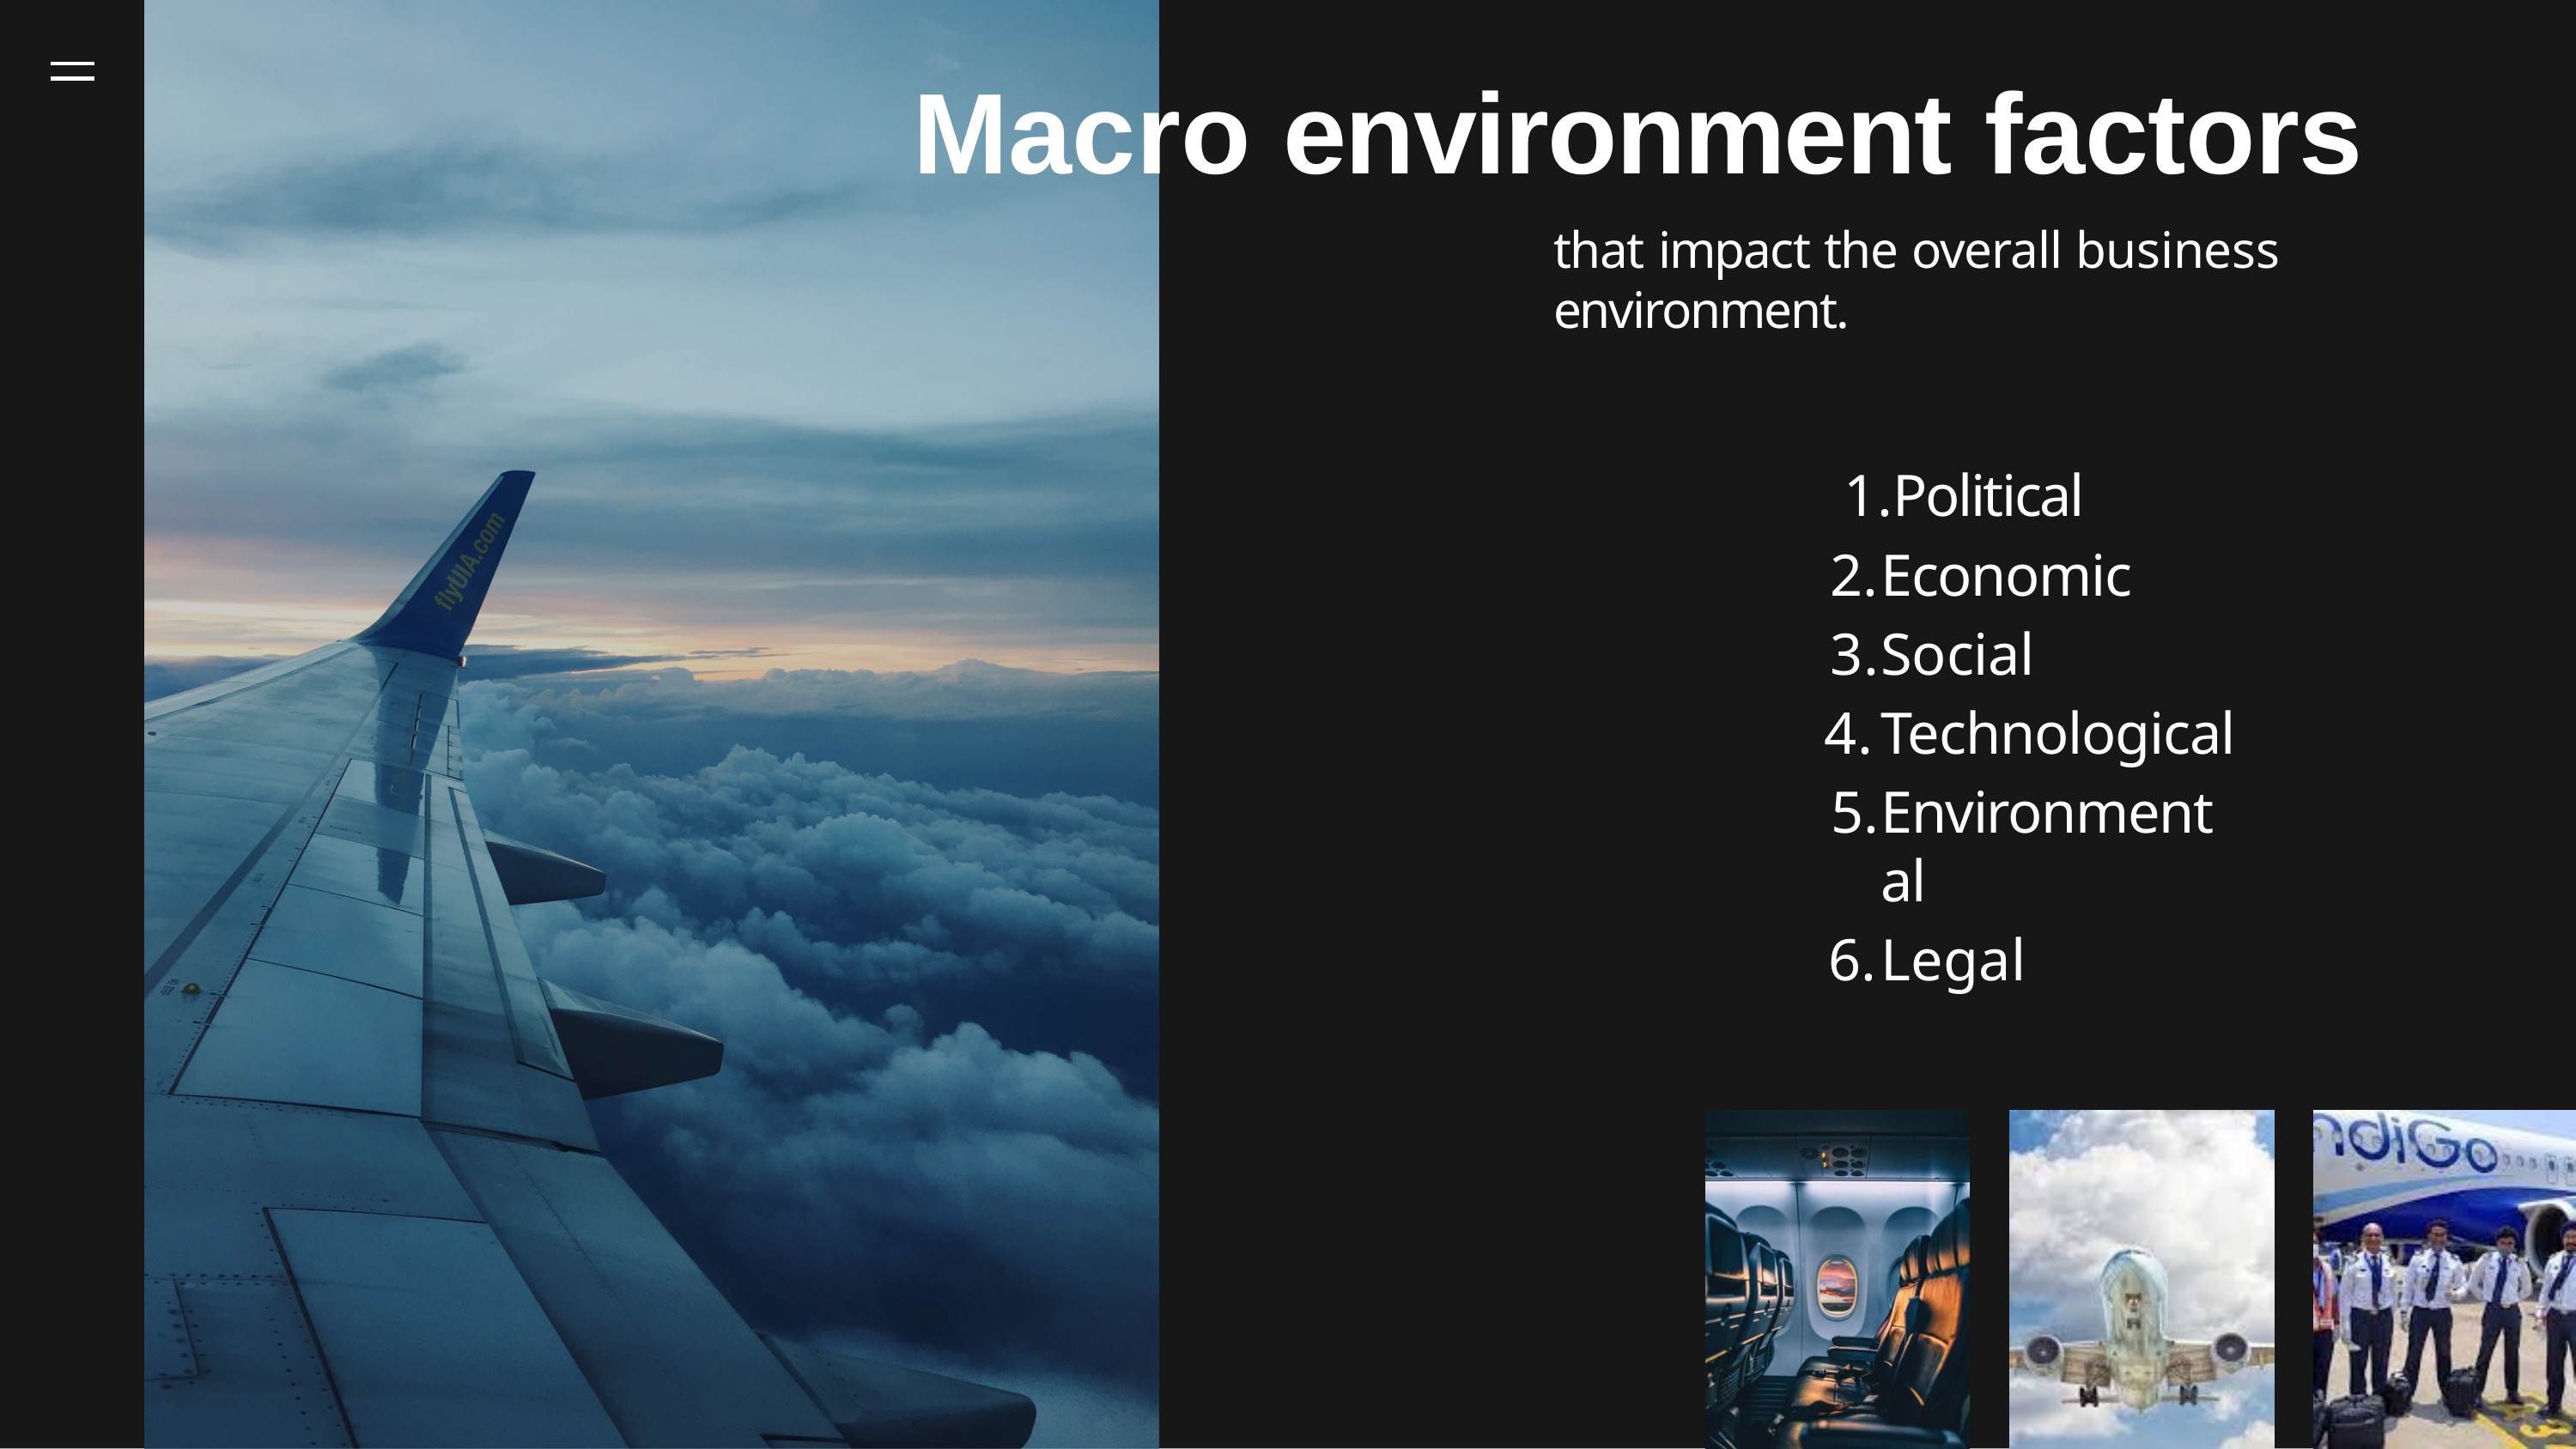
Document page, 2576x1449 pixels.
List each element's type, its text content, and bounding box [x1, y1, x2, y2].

picture [2313, 1110, 2576, 1449]
picture [144, 0, 1160, 1449]
picture [1704, 1110, 1971, 1449]
text_box Political Economic Social Technological Environmental Legal [1823, 446, 2238, 992]
picture [2009, 1110, 2275, 1449]
title Macro environment factors that impact the overall business environment. [1163, 7, 2543, 339]
